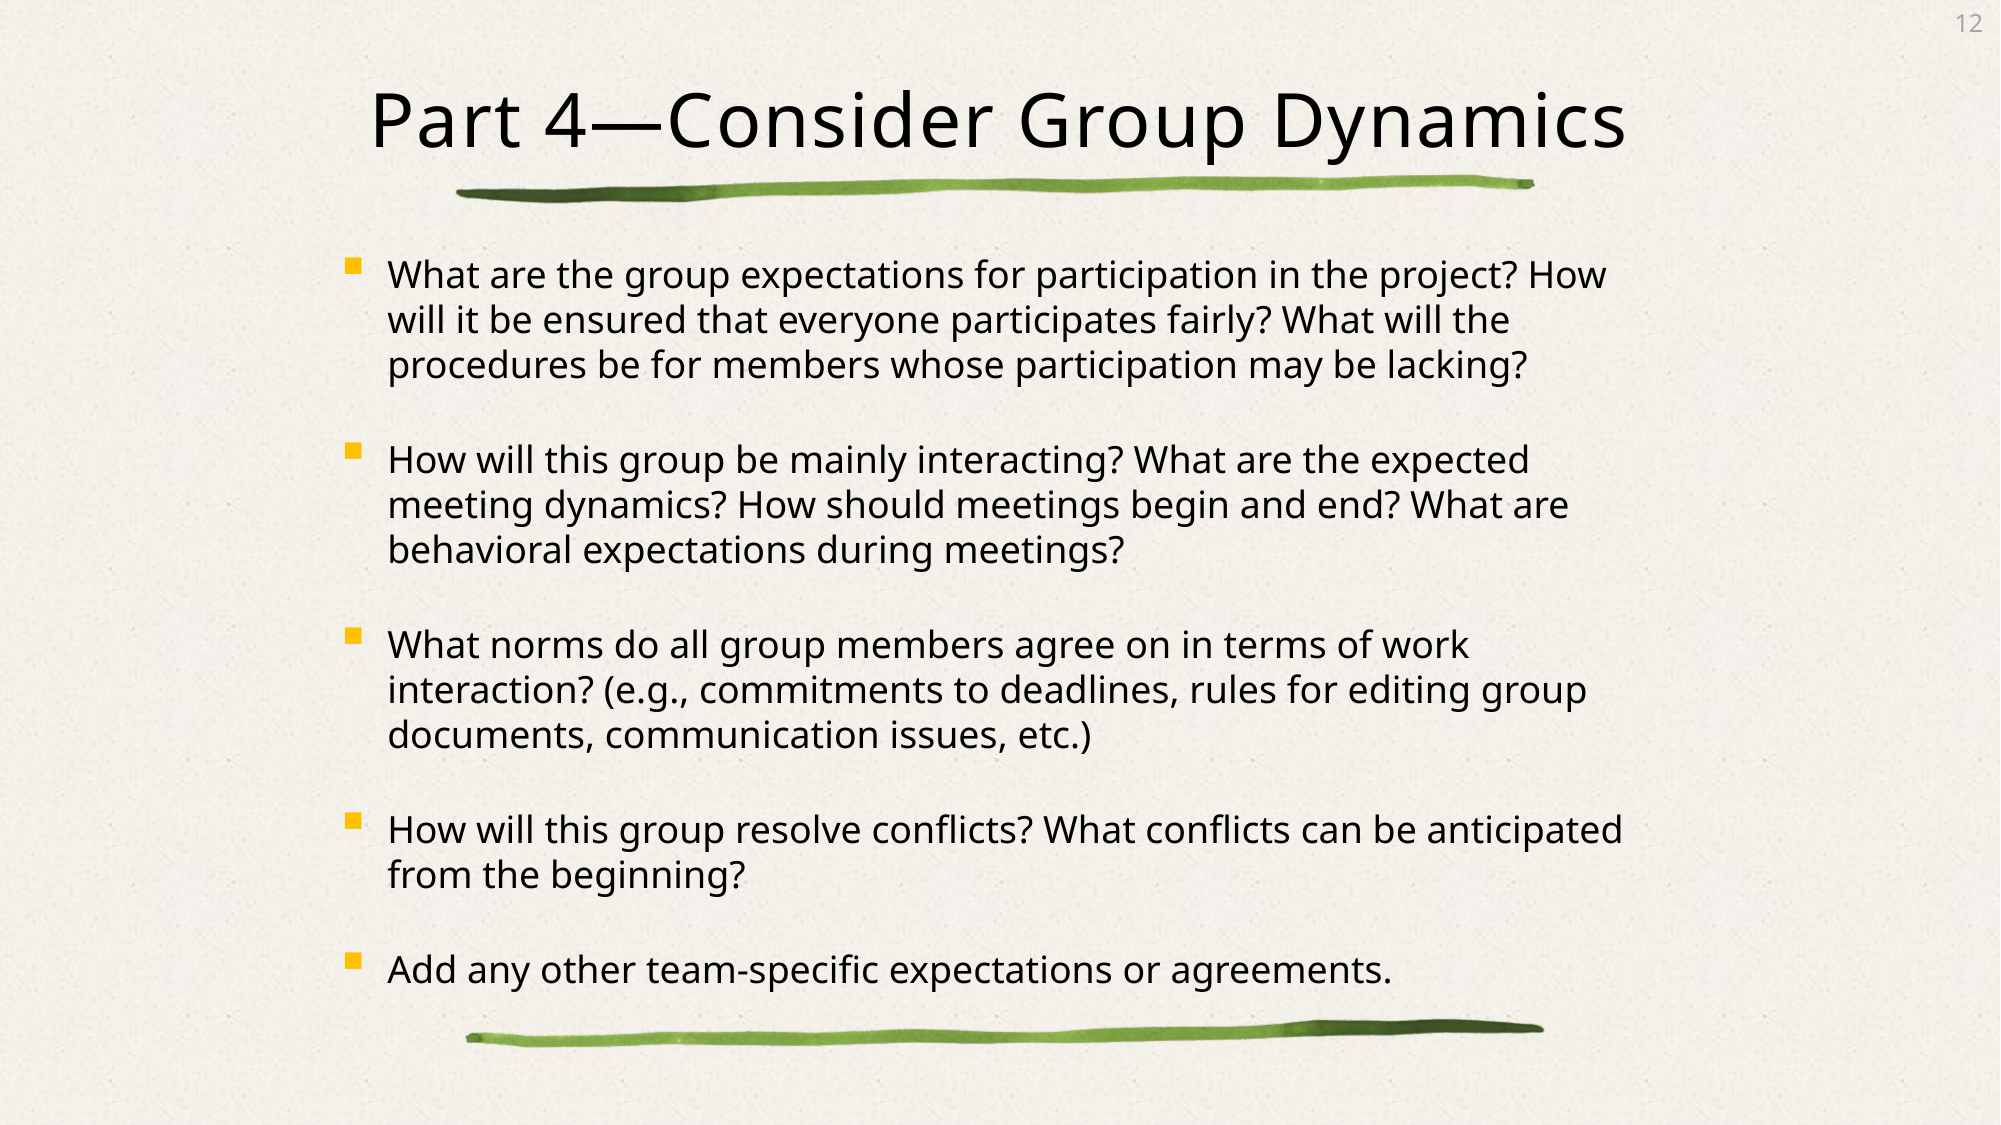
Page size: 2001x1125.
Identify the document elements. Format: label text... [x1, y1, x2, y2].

text_box What are the group expectations for participation in the project? How will it be ensured that everyone participates fairly? What will the procedures be for members whose participation may be lacking? How will this group be mainly interacting? What are the expected meeting dynamics? How should meetings begin and end? What are behavioral expectations during meetings? What norms do all group members agree on in terms of work interaction? (e.g., commitments to deadlines, rules for editing group documents, communication issues, etc.) How will this group resolve conflicts? What conflicts can be anticipated from the beginning? Add any other team-specific expectations or agreements. [325, 243, 1675, 998]
title Part 4—Consider Group Dynamics [137, 59, 1863, 187]
picture [450, 187, 1550, 235]
picture [451, 998, 1549, 1055]
